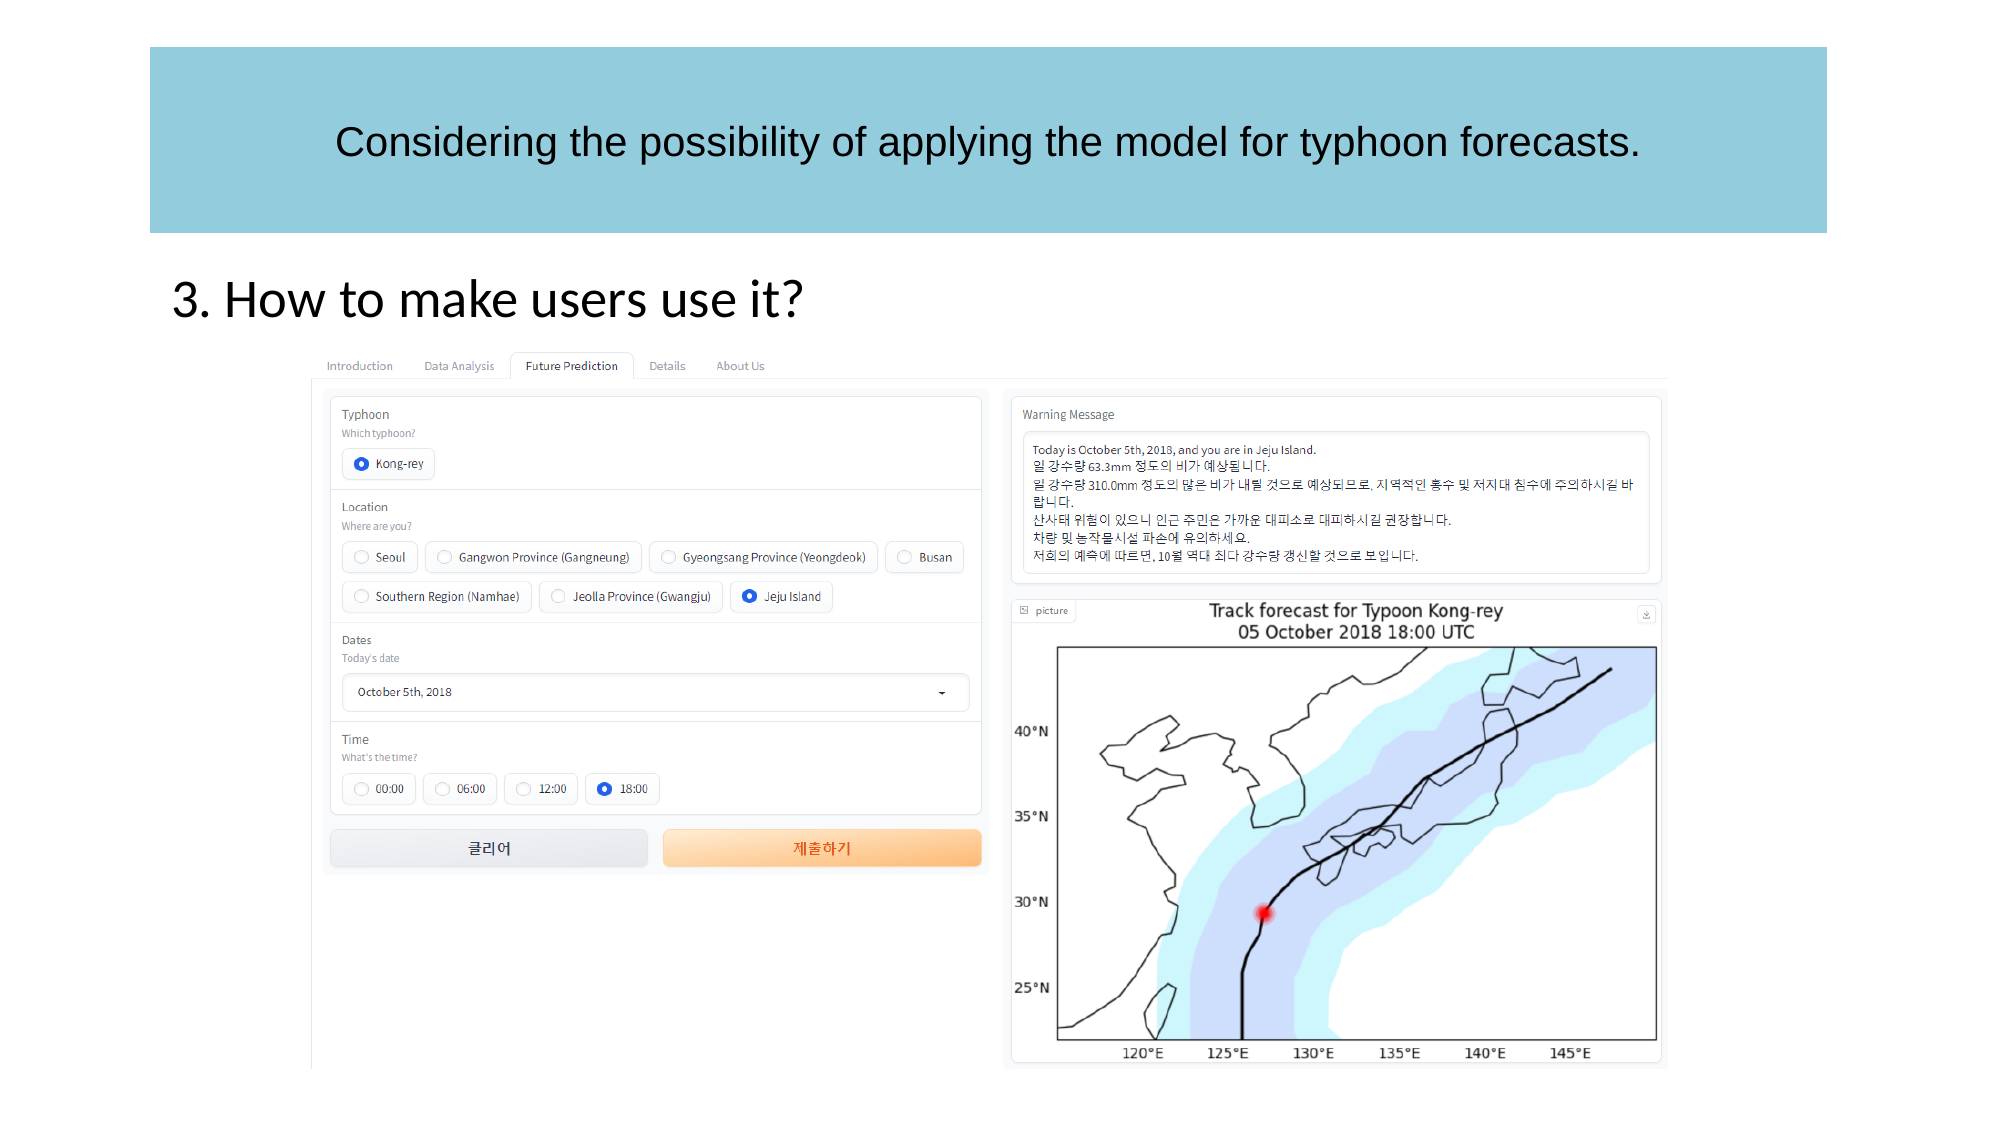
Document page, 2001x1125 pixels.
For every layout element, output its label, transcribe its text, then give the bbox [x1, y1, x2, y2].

list 3. How to make users use it? [80, 255, 1929, 912]
picture [309, 347, 1668, 1069]
text_box Considering the possibility of applying the model for typhoon forecasts. [148, 45, 1829, 235]
